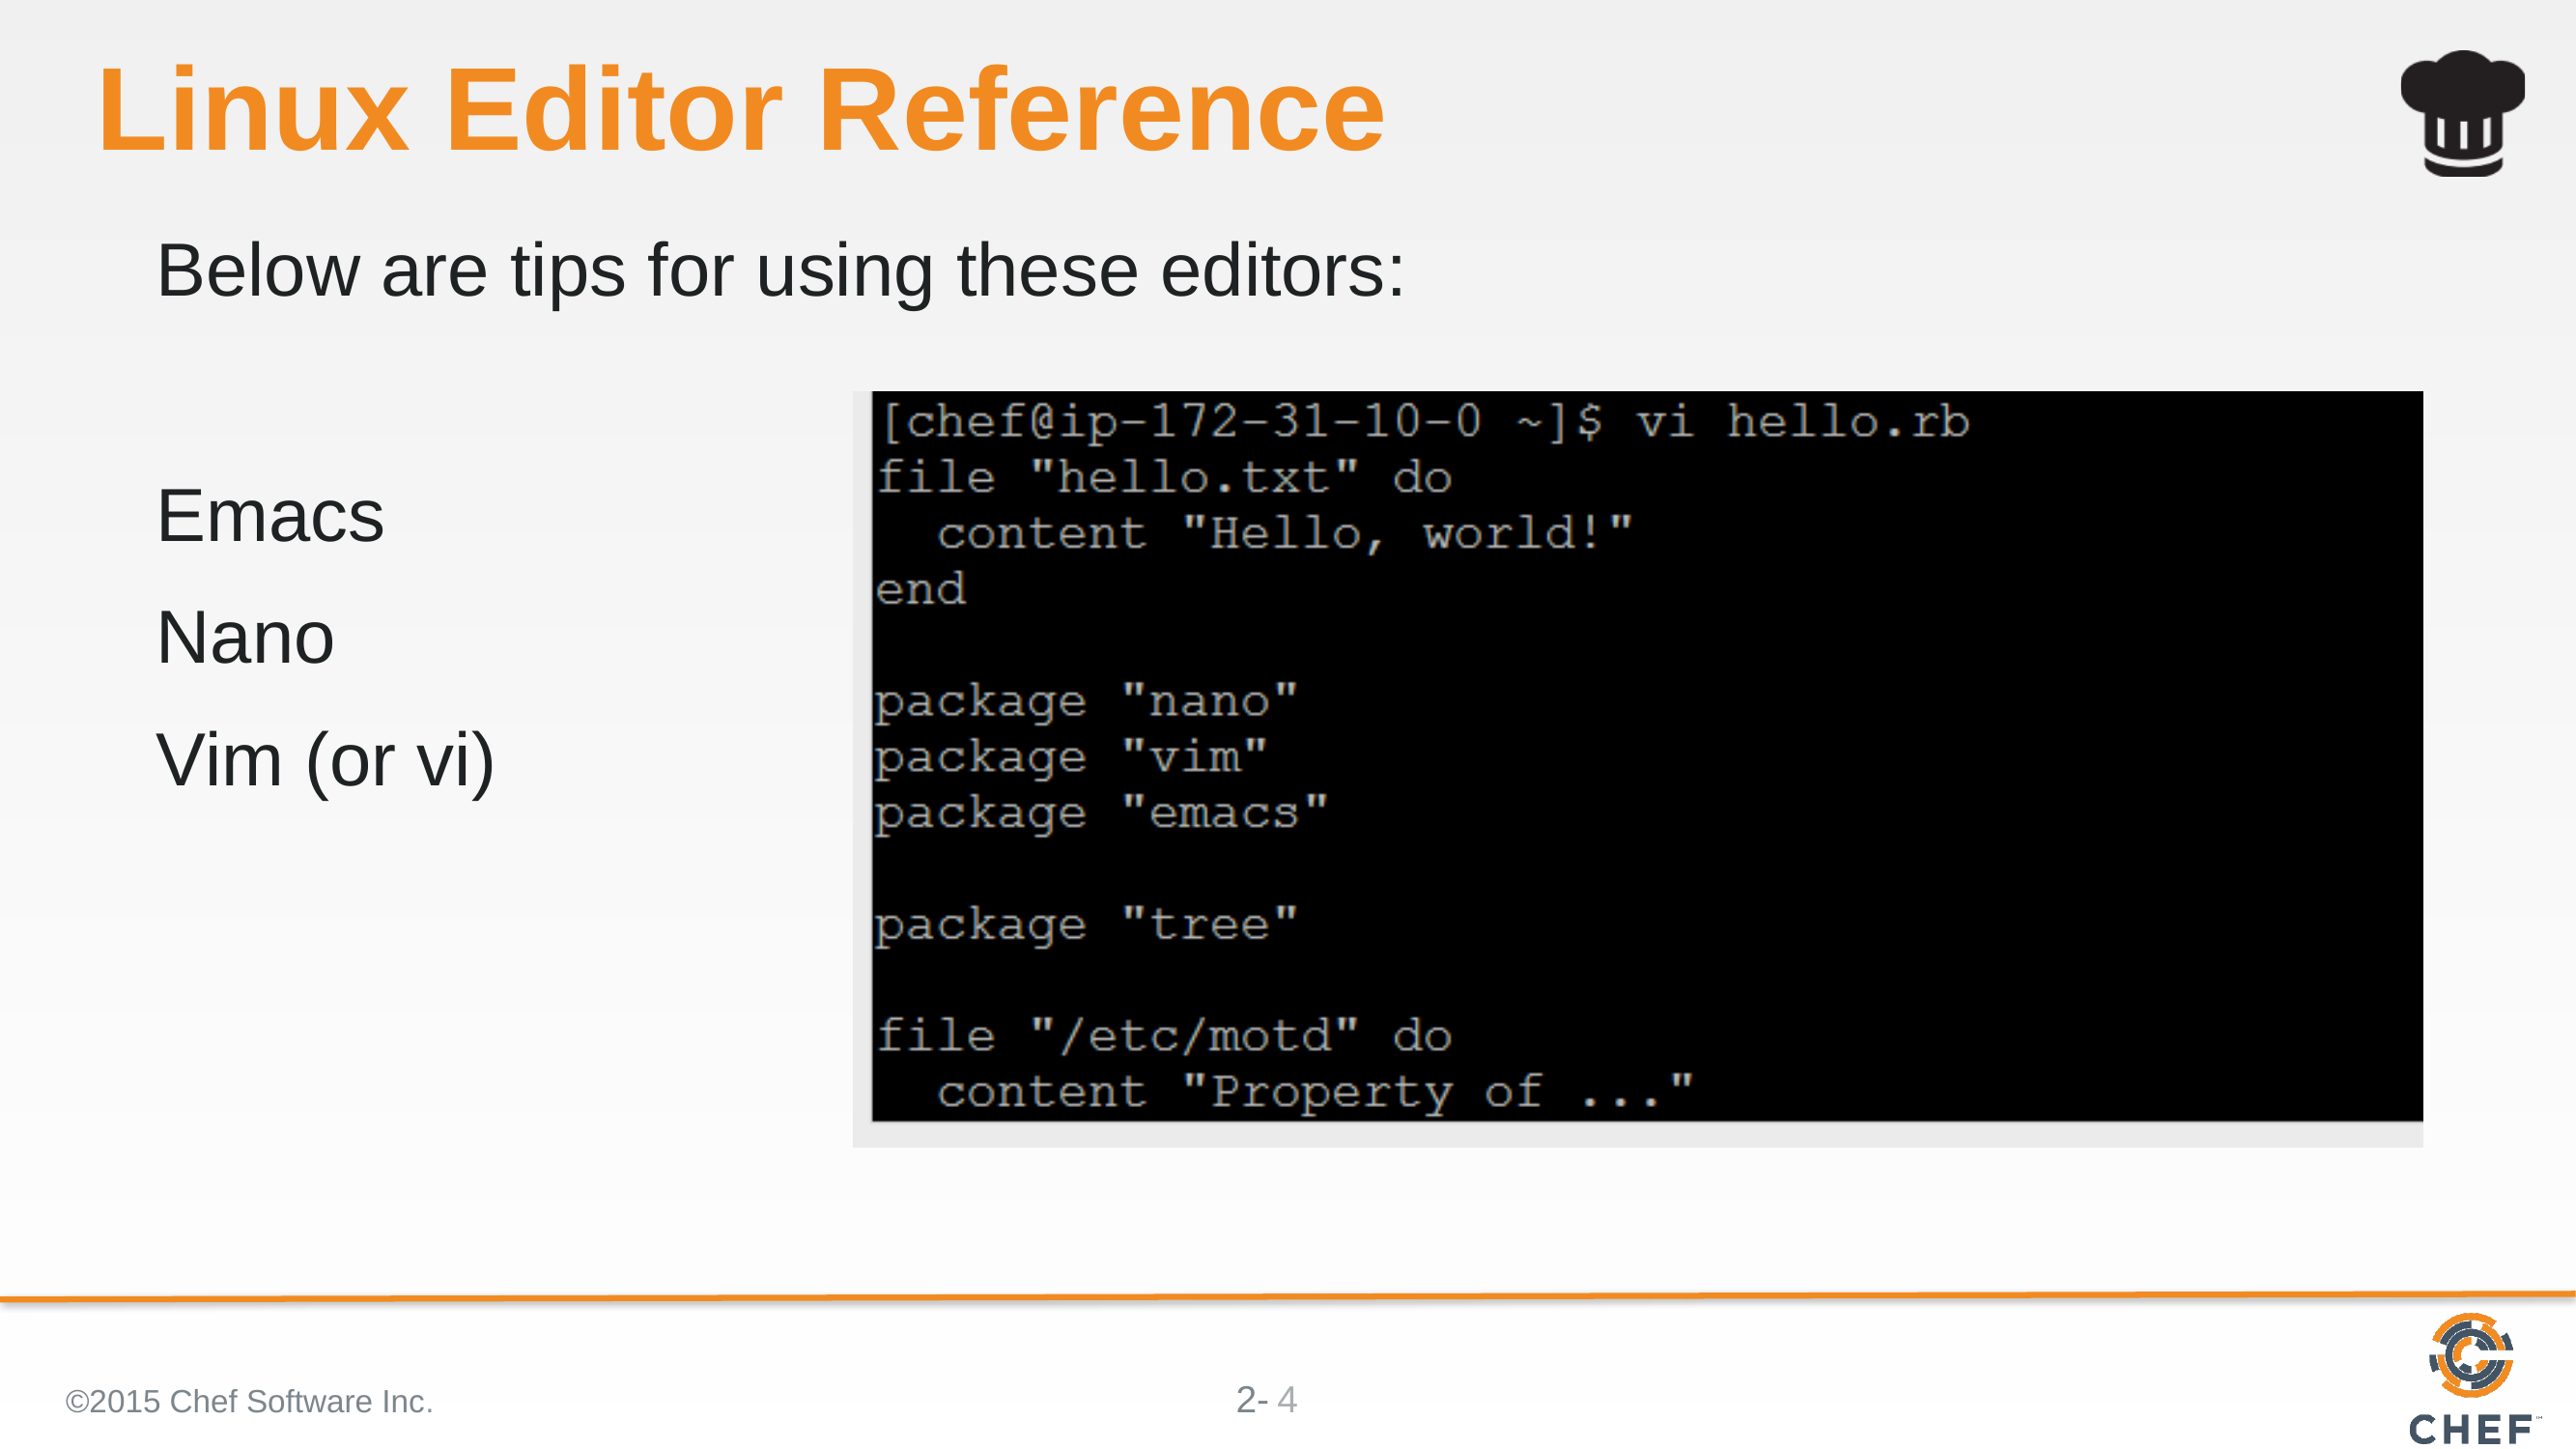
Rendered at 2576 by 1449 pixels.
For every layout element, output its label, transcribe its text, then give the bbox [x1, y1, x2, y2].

footer ©2015 Chef Software Inc. [51, 1359, 952, 1440]
picture [853, 391, 2423, 1148]
picture [2399, 1297, 2550, 1449]
slide_number 4 [998, 1359, 1578, 1437]
list Below are tips for using these editors: Emacs Nano Vim (or vi) [107, 221, 2469, 1176]
title Linux Editor Reference [96, 48, 2463, 180]
